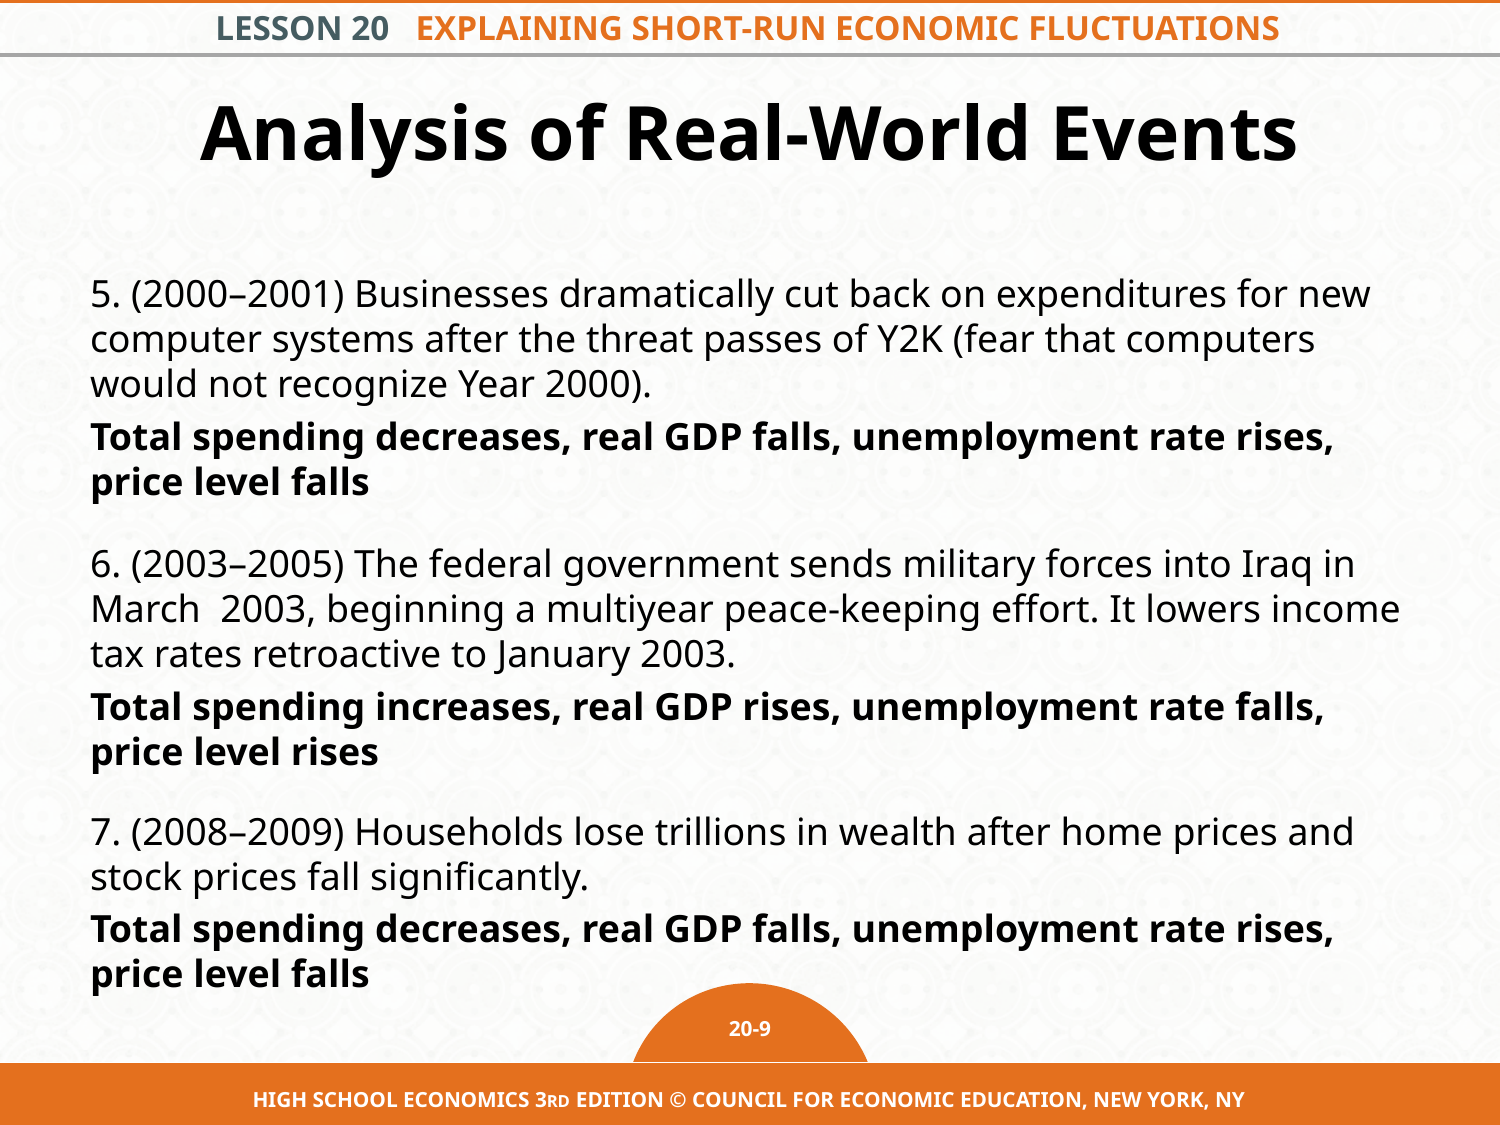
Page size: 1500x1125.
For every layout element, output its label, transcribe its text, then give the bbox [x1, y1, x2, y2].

title Analysis of Real-World Events [75, 59, 1425, 203]
picture [0, 3, 1500, 53]
picture [0, 57, 1500, 1062]
list 5. (2000–2001) Businesses dramatically cut back on expenditures for new computer systems after the threat passes of Y2K (fear that computers would not recognize Year 2000). Total spending decreases, real GDP falls, unemployment rate rises, price level falls 6. (2003–2005) The federal government sends military forces into Iraq in March 2003, beginning a multiyear peace-keeping effort. It lowers income tax rates retroactive to January 2003. Total spending increases, real GDP rises, unemployment rate falls, price level rises 7. (2008–2009) Households lose trillions in wealth after home prices and stock prices fall significantly. Total spending decreases, real GDP falls, unemployment rate rises, price level falls [75, 262, 1425, 1005]
